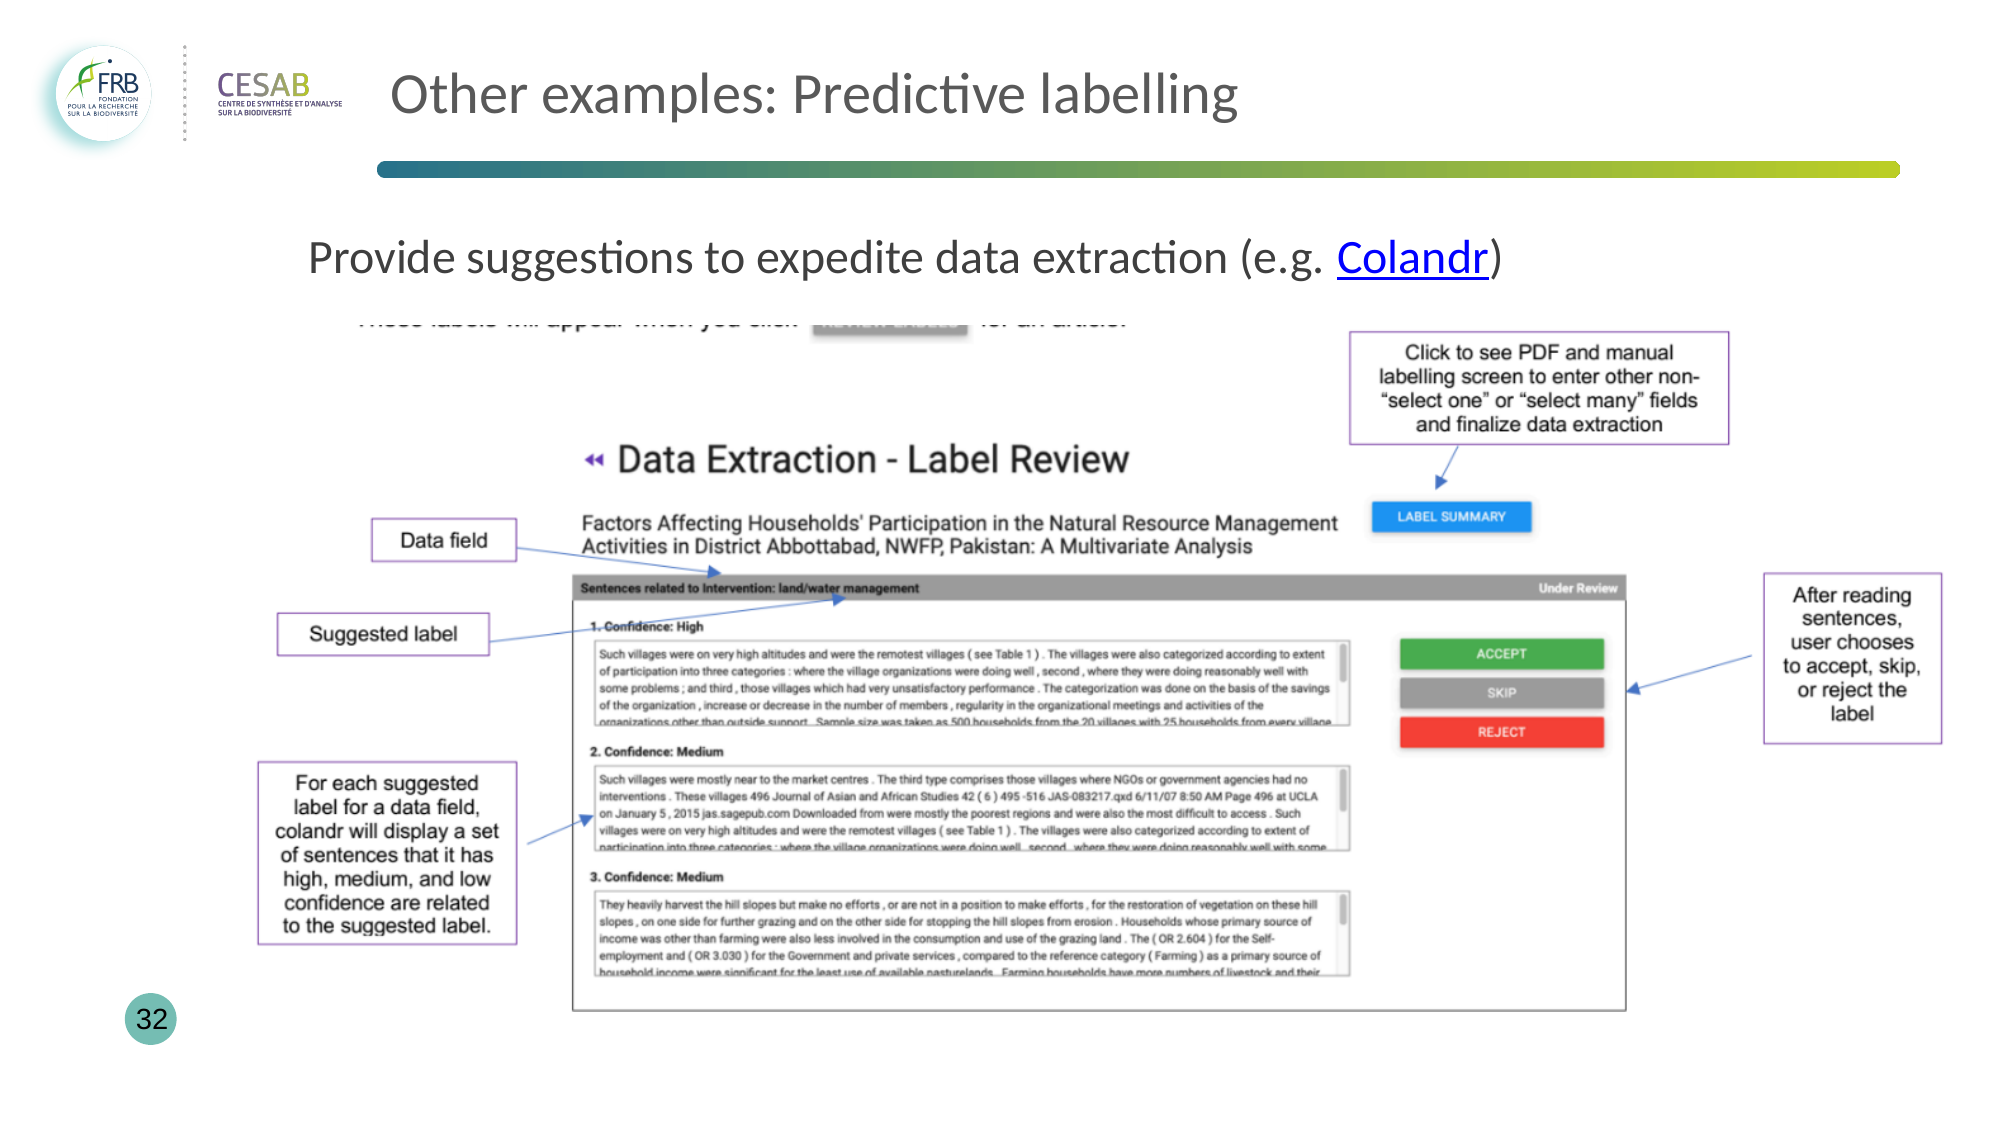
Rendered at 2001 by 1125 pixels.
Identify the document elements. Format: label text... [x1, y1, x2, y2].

list Provide suggestions to expedite data extraction (e.g. Colandr) [293, 217, 1902, 324]
slide_number 32 [82, 992, 222, 1032]
picture [30, 36, 342, 161]
picture [221, 324, 1951, 1012]
title Other examples: Predictive labelling [375, 36, 1680, 144]
